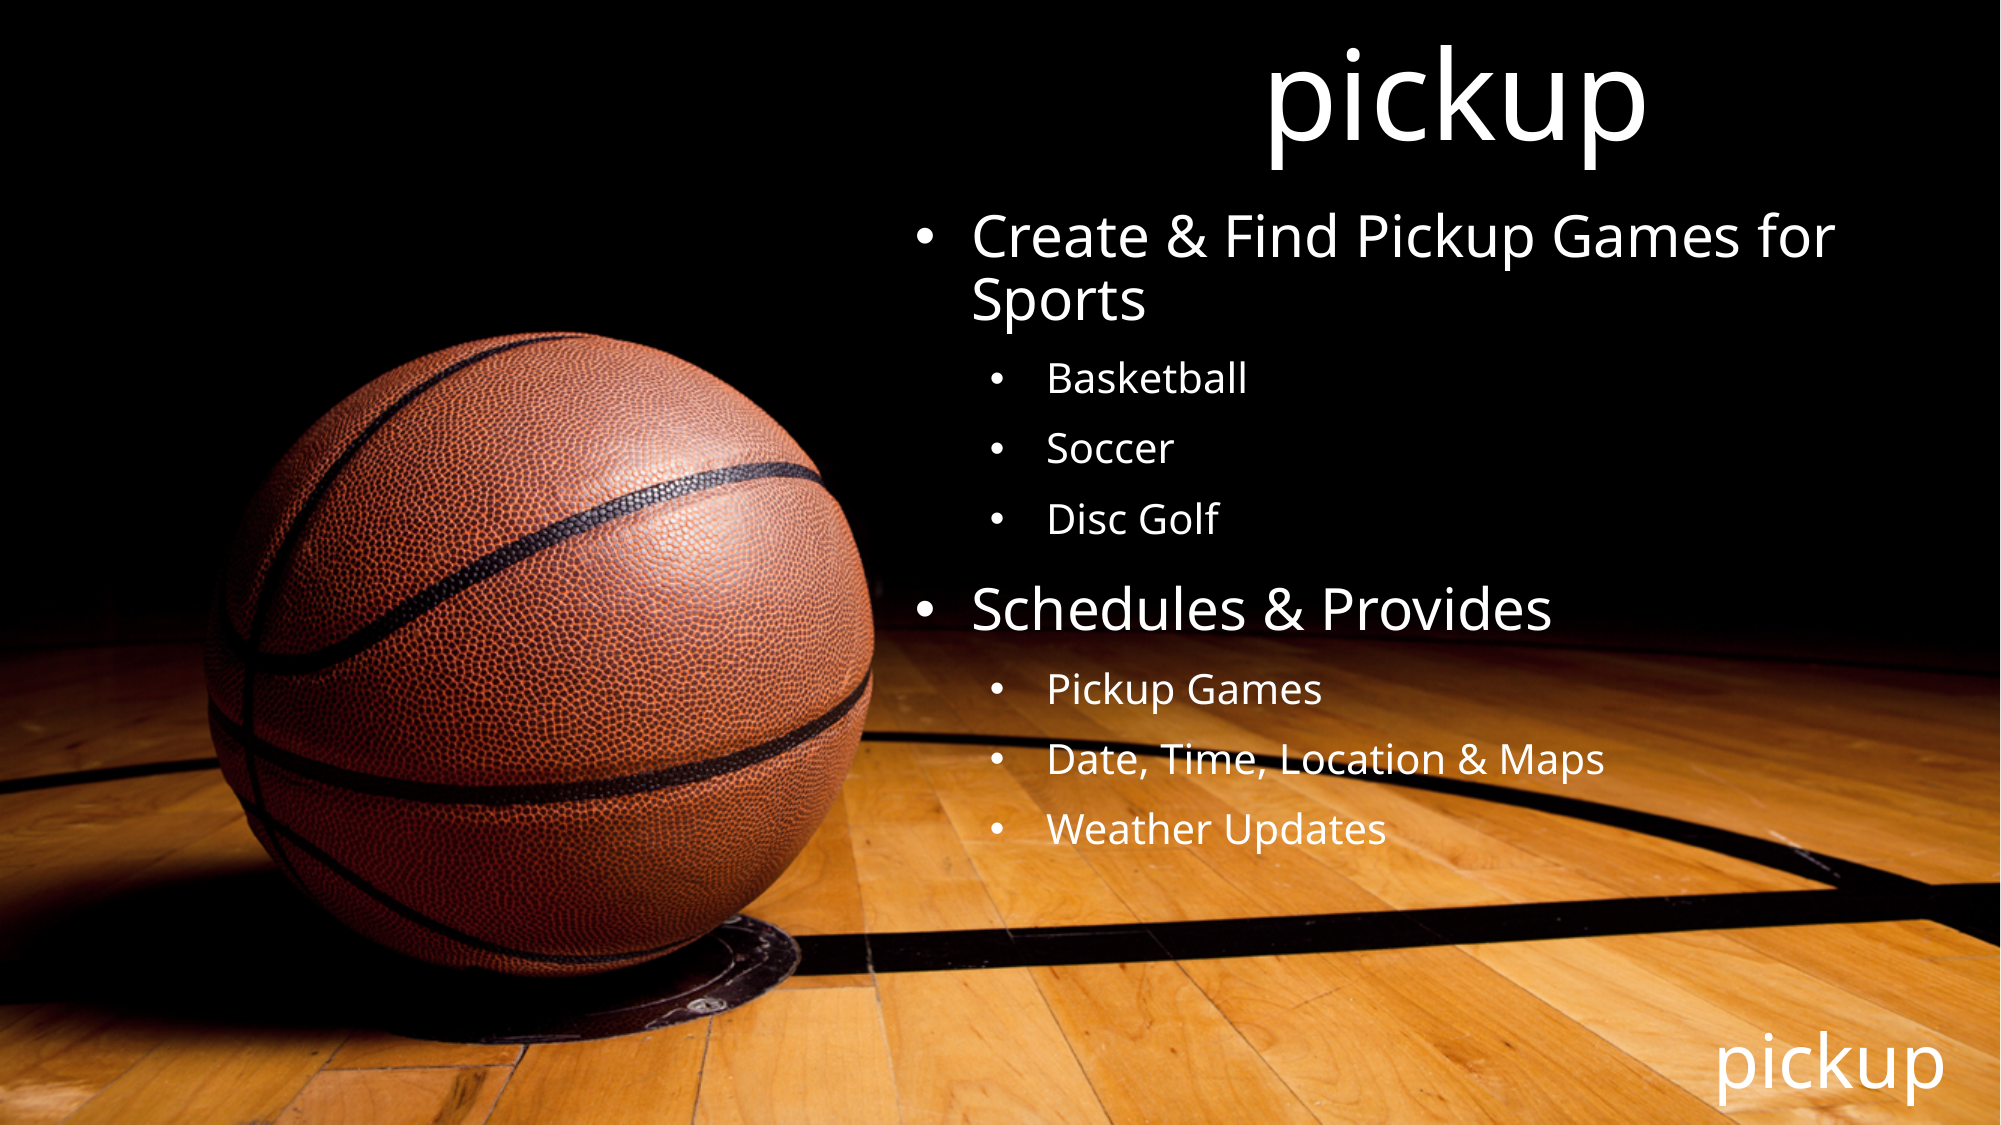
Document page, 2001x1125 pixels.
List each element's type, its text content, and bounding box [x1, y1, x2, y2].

text_box Create & Find Pickup Games for Sports Basketball Soccer Disc Golf Schedules & Provides Pickup Games Date, Time, Location & Maps Weather Updates [900, 199, 1988, 1038]
text_box pickup [312, 1012, 1963, 1113]
text_box pickup [924, 12, 1988, 175]
picture [0, 0, 2001, 1125]
